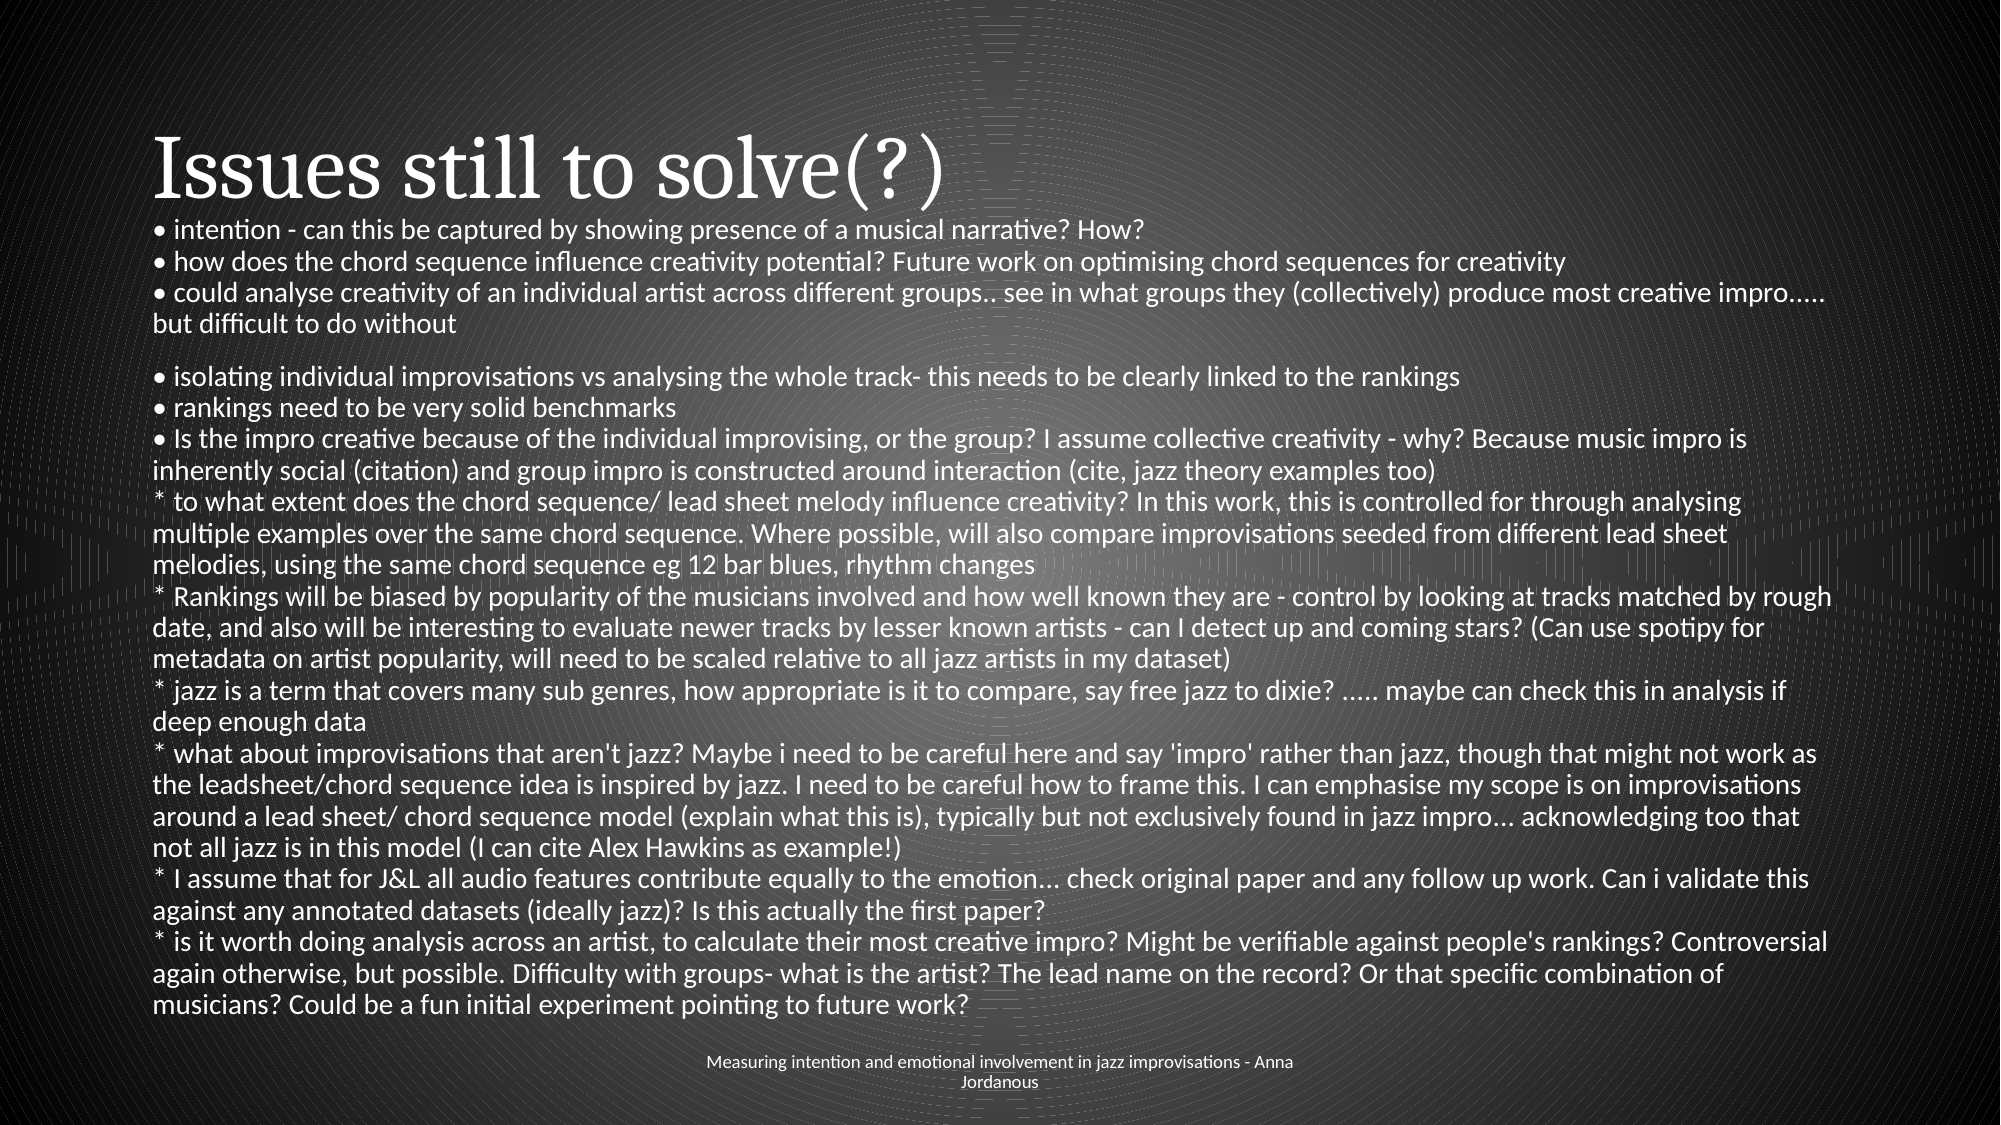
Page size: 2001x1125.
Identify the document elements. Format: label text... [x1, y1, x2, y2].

footer Measuring intention and emotional involvement in jazz improvisations - Anna Jordanous [662, 1042, 1338, 1103]
list • intention - can this be captured by showing presence of a musical narrative? How? • how does the chord sequence influence creativity potential? Future work on optimising chord sequences for creativity • could analyse creativity of an individual artist across different groups.. see in what groups they (collectively) produce most creative impro..... but difficult to do without • isolating individual improvisations vs analysing the whole track- this needs to be clearly linked to the rankings • rankings need to be very solid benchmarks • Is the impro creative because of the individual improvising, or the group? I assume collective creativity - why? Because music impro is inherently social (citation) and group impro is constructed around interaction (cite, jazz theory examples too) * to what extent does the chord sequence/ lead sheet melody influence creativity? In this work, this is controlled for through analysing multiple examples over the same chord sequence. Where possible, will also compare improvisations seeded from different lead sheet melodies, using the same chord sequence eg 12 bar blues, rhythm changes * Rankings will be biased by popularity of the musicians involved and how well known they are - control by looking at tracks matched by rough date, and also will be interesting to evaluate newer tracks by lesser known artists - can I detect up and coming stars? (Can use spotipy for metadata on artist popularity, will need to be scaled relative to all jazz artists in my dataset) * jazz is a term that covers many sub genres, how appropriate is it to compare, say free jazz to dixie? ..... maybe can check this in analysis if deep enough data * what about improvisations that aren't jazz? Maybe i need to be careful here and say 'impro' rather than jazz, though that might not work as the leadsheet/chord sequence idea is inspired by jazz. I need to be careful how to frame this. I can emphasise my scope is on improvisations around a lead sheet/ chord sequence model (explain what this is), typically but not exclusively found in jazz impro... acknowledging too that not all jazz is in this model (I can cite Alex Hawkins as example!) * I assume that for J&L all audio features contribute equally to the emotion... check original paper and any follow up work. Can i validate this against any annotated datasets (ideally jazz)? Is this actually the first paper? * is it worth doing analysis across an artist, to calculate their most creative impro? Might be verifiable against people's rankings? Controversial again otherwise, but possible. Difficulty with groups- what is the artist? The lead name on the record? Or that specific combination of musicians? Could be a fun initial experiment pointing to future work? [137, 206, 1863, 1014]
title Issues still to solve(?) [137, 59, 1863, 206]
